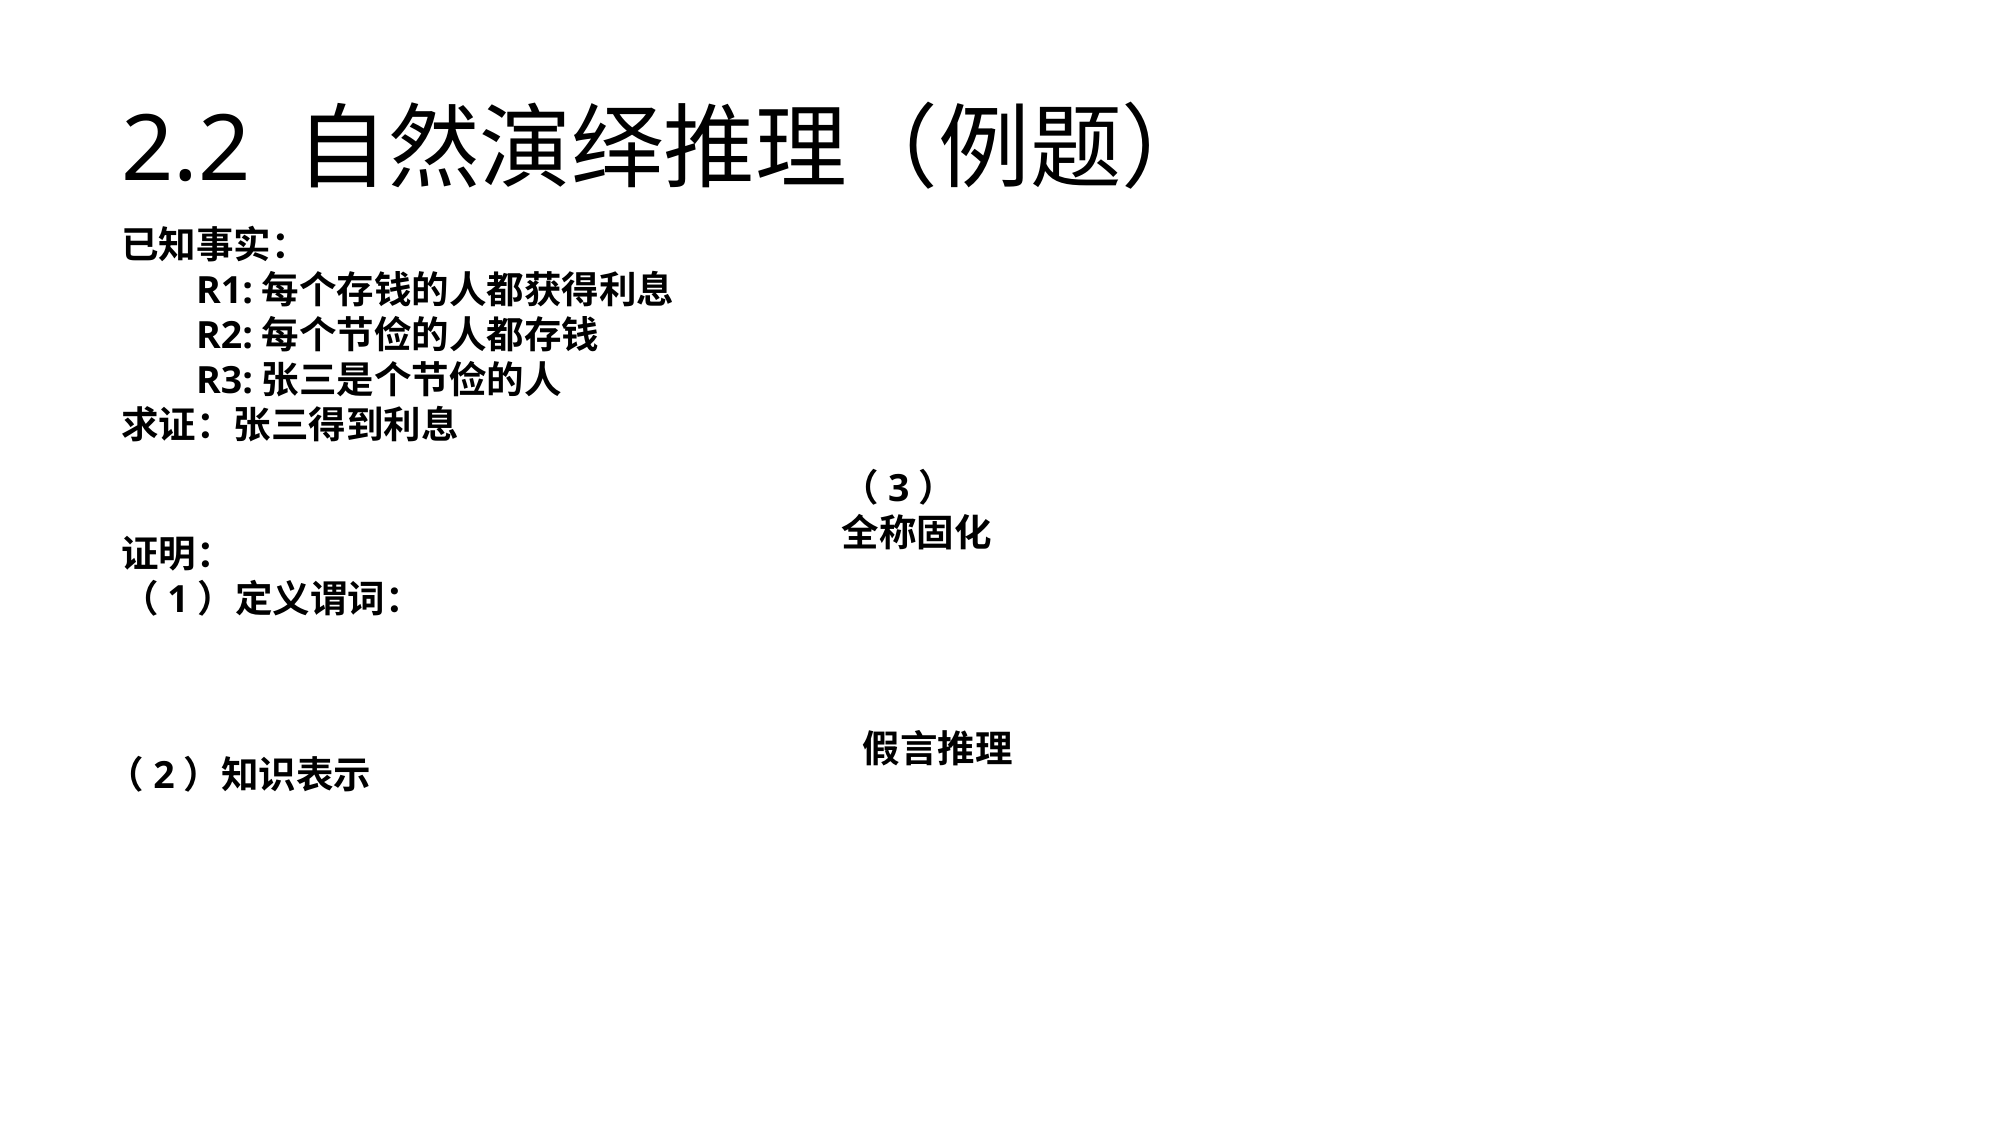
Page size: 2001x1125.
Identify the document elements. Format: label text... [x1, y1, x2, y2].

text_box 假言推理 [847, 722, 1971, 964]
text_box （3） 全称固化 [826, 456, 1548, 656]
text_box （2）知识表示 [92, 743, 827, 985]
text_box 已知事实： R1:每个存钱的人都获得利息 R2:每个节俭的人都存钱 R3:张三是个节俭的人 求证：张三得到利息 [106, 213, 1339, 457]
text_box 证明： （1）定义谓词： [106, 523, 827, 743]
title 2.2 自然演绎推理（例题） [106, 42, 1832, 260]
